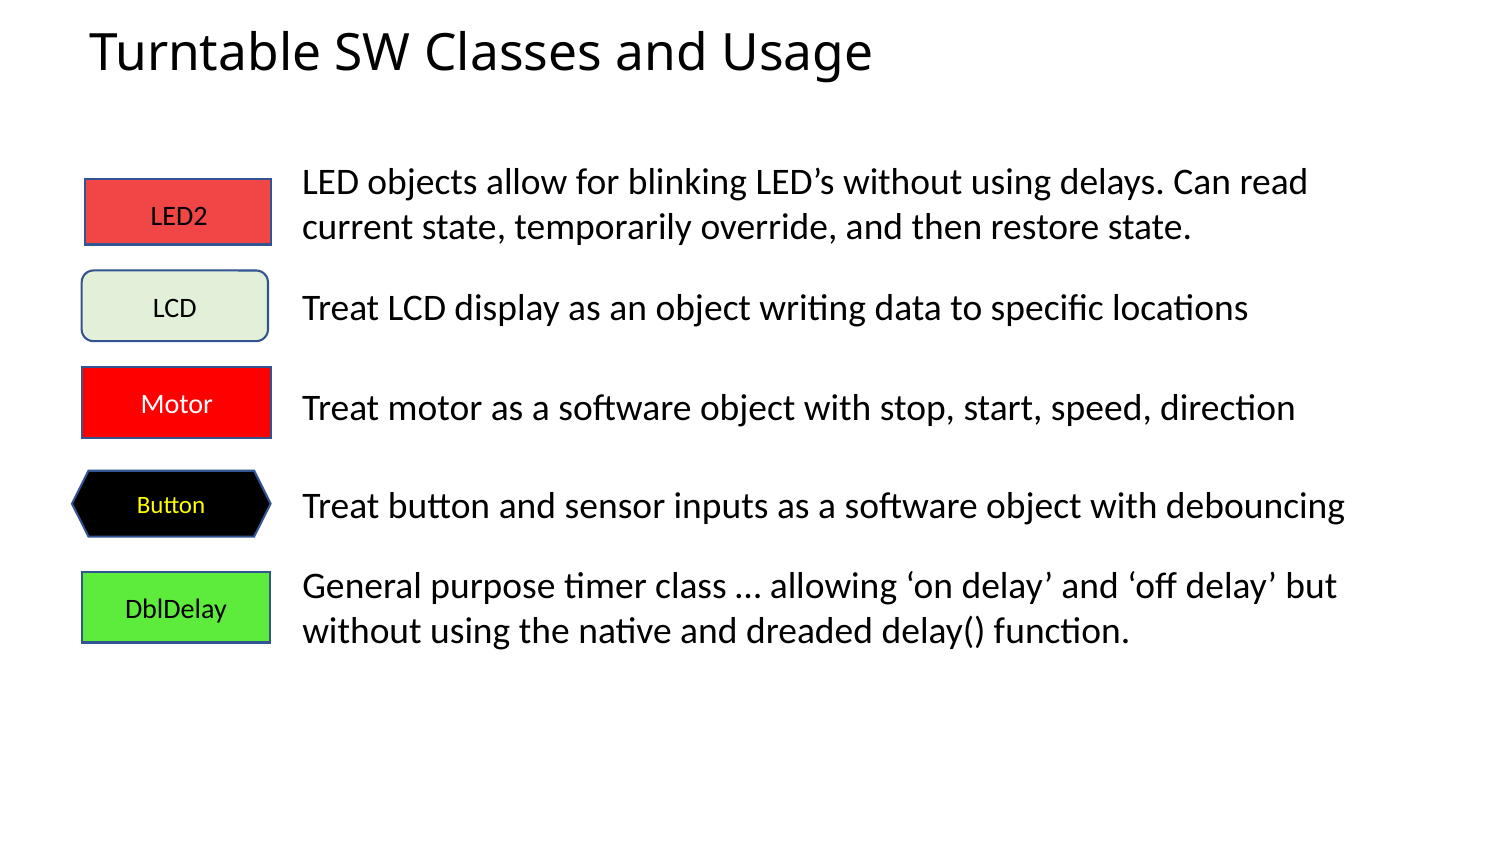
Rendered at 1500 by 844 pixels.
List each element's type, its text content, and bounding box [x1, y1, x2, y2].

text_box Treat motor as a software object with stop, start, speed, direction [287, 375, 1338, 436]
text_box Button [70, 469, 272, 538]
text_box Treat LCD display as an object writing data to specific locations [287, 275, 1338, 336]
text_box Treat button and sensor inputs as a software object with debouncing [287, 473, 1438, 534]
text_box LED2 [90, 189, 268, 239]
text_box LED objects allow for blinking LED’s without using delays. Can read current state, temporarily override, and then restore state. [287, 149, 1419, 255]
text_box DblDelay [81, 571, 271, 644]
text_box LCD [80, 269, 270, 343]
title Turntable SW Classes and Usage [74, 18, 1369, 90]
text_box [84, 178, 272, 246]
text_box General purpose timer class … allowing ‘on delay’ and ‘off delay’ but without using the native and dreaded delay() function. [287, 554, 1438, 659]
text_box Motor [81, 366, 272, 439]
